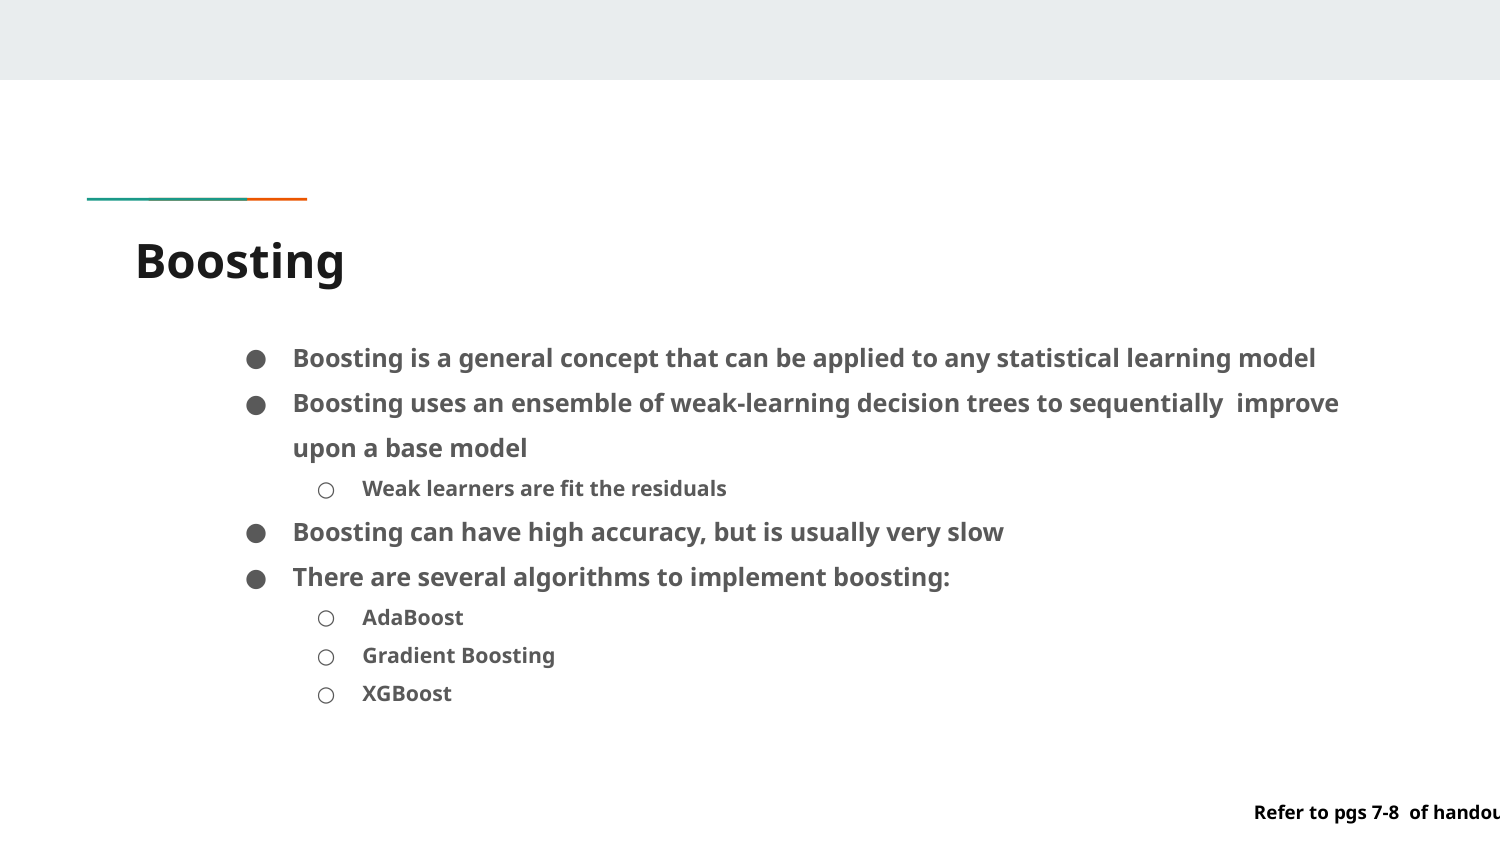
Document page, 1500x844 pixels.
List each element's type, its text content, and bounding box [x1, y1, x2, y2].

text_box Refer to pgs 7-8 of handout [1238, 789, 1500, 835]
title Boosting [119, 216, 1381, 305]
list Boosting is a general concept that can be applied to any statistical learning model Boosting uses an ensemble of weak-learning decision trees to sequentially improve upon a base model Weak learners are fit the residuals Boosting can have high accuracy, but is usually very slow There are several algorithms to implement boosting: AdaBoost Gradient Boosting XGBoost [207, 311, 1363, 739]
